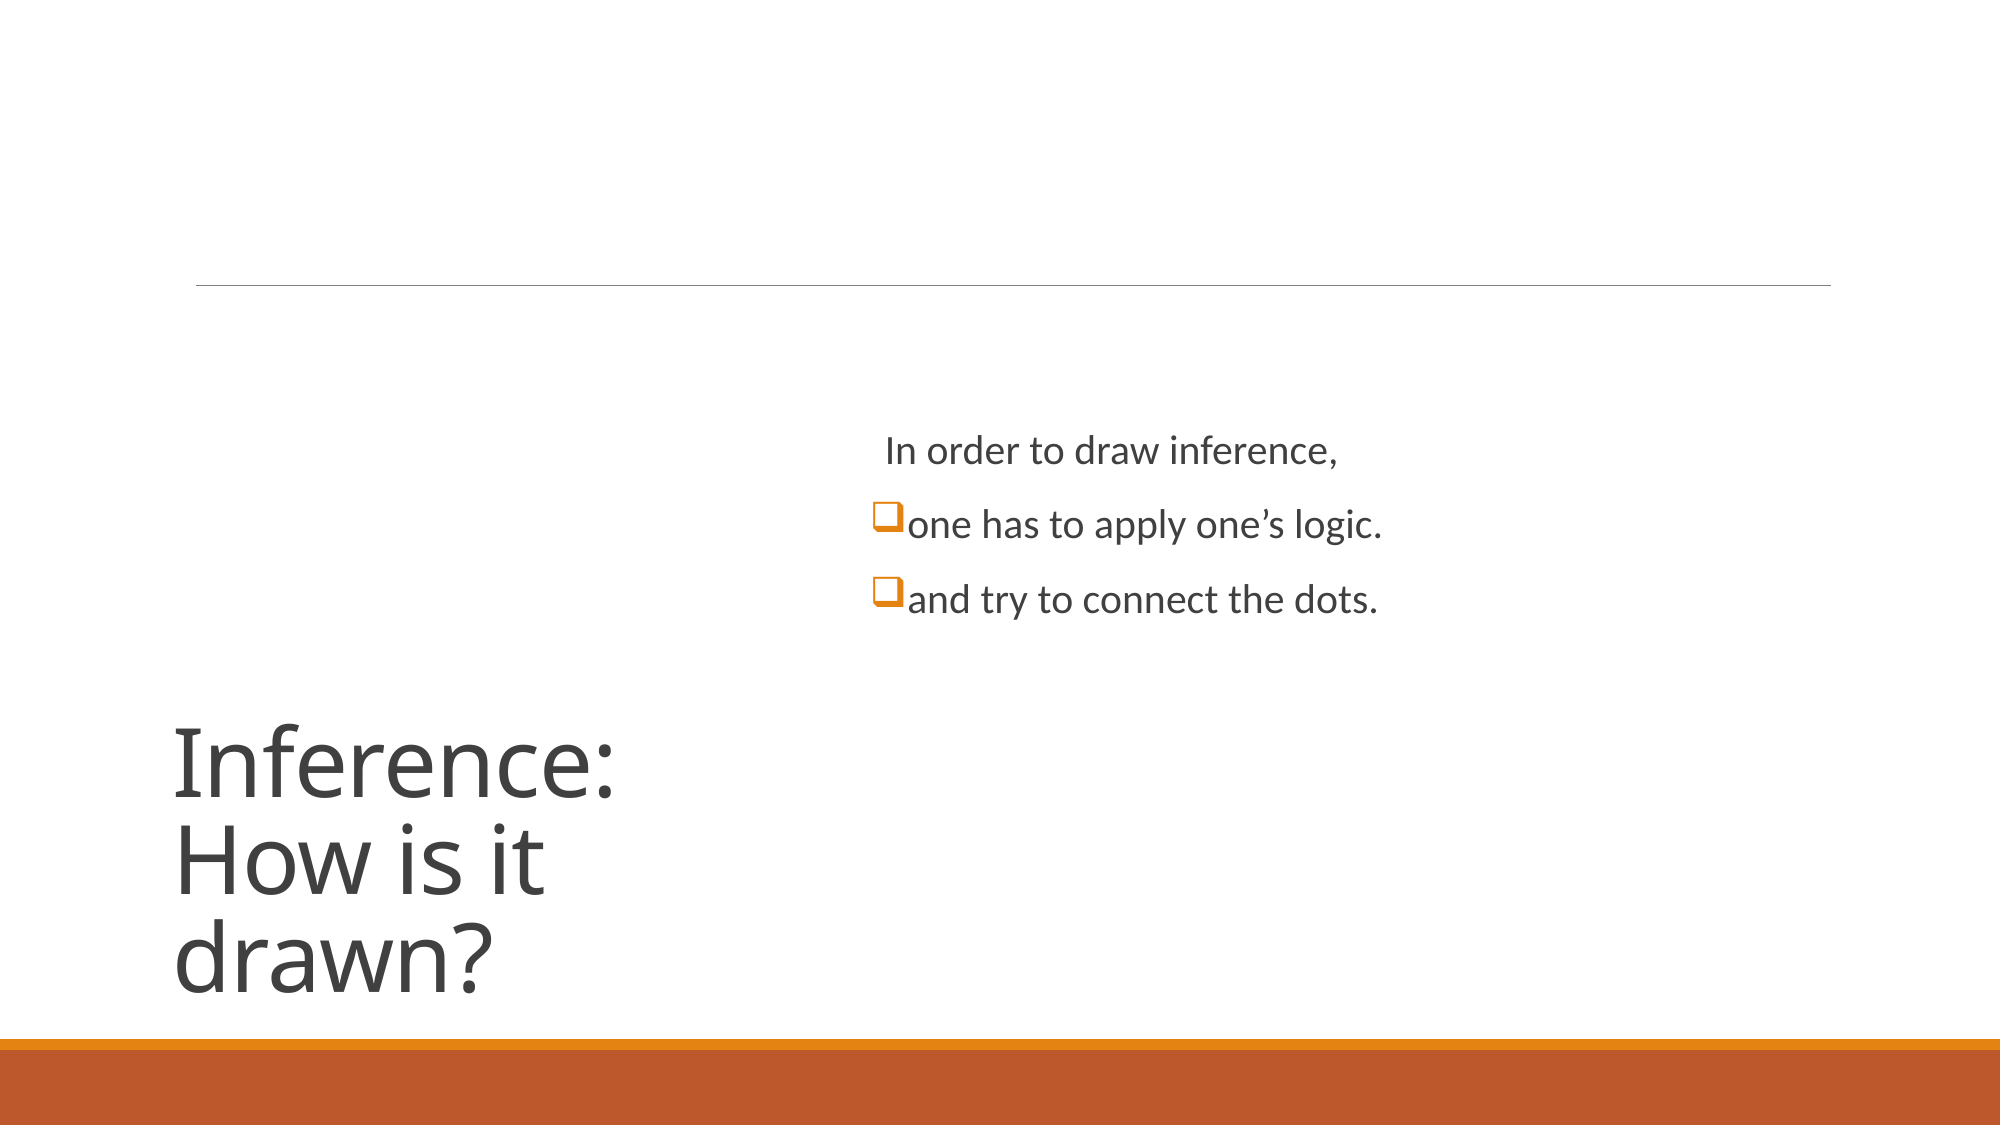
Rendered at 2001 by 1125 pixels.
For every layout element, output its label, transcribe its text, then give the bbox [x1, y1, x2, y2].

list In order to draw inference, one has to apply one’s logic. and try to connect the dots. [869, 105, 1842, 1020]
title Inference: How is it drawn? [157, 105, 685, 1020]
